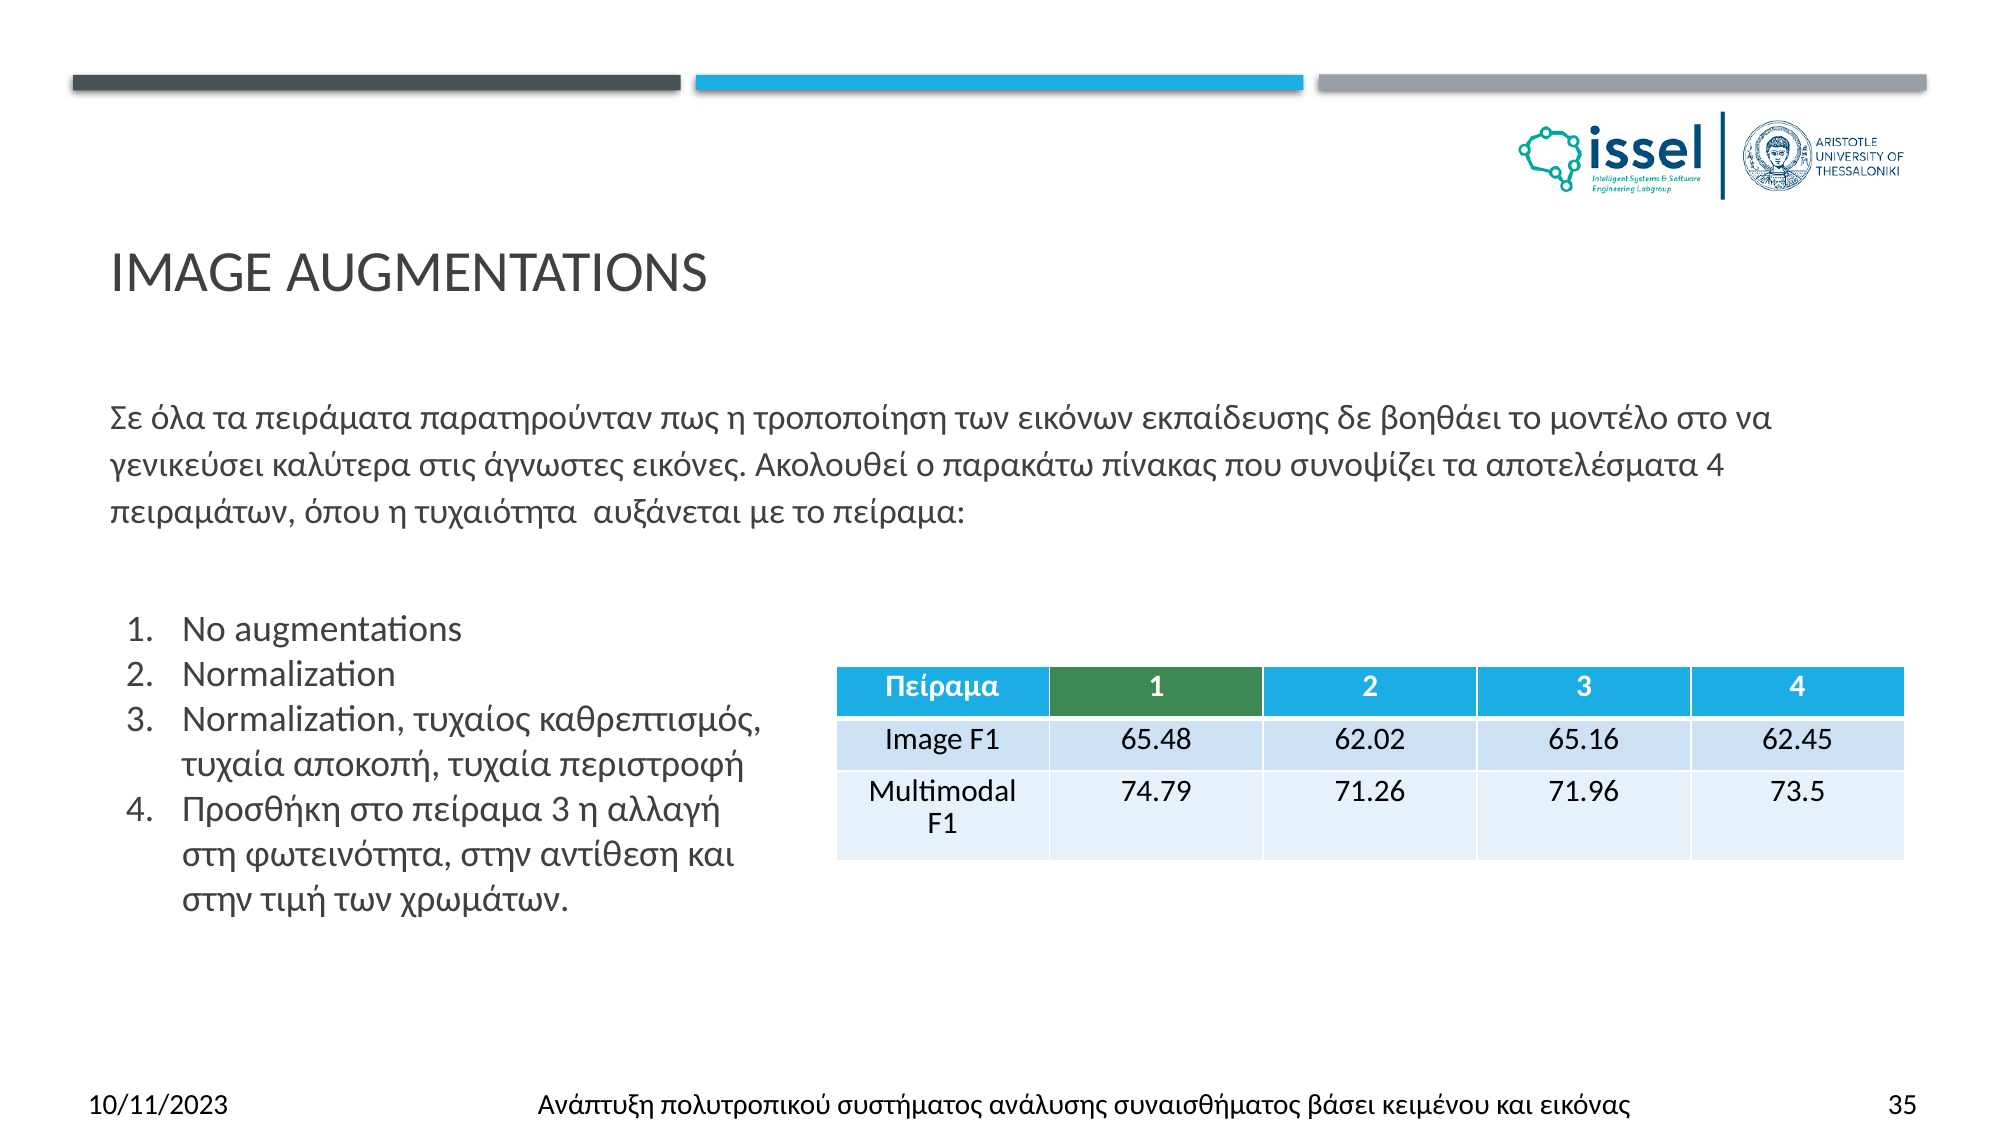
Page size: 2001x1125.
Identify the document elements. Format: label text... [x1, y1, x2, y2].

table_cell 71.96 [1478, 772, 1690, 860]
table_cell 65.48 [1050, 721, 1262, 770]
table_header 1 [1050, 667, 1262, 716]
table_cell 73.5 [1692, 772, 1904, 860]
picture [1515, 110, 1906, 200]
table_header 4 [1692, 667, 1904, 716]
table_cell 74.79 [1050, 772, 1262, 860]
table_cell Multimodal F1 [837, 772, 1049, 860]
table_header 3 [1478, 667, 1690, 716]
table_header 2 [1264, 667, 1476, 716]
table_header Πείραμα [837, 667, 1049, 716]
text_box No augmentations Normalization Normalization, τυχαίος καθρεπτισμός, τυχαία αποκοπή, τυχαία περιστροφή Προσθήκη στο πείραμα 3 η αλλαγή στη φωτεινότητα, στην αντίθεση και στην τιμή των χρωμάτων. [111, 596, 785, 927]
table_cell Image F1 [837, 721, 1049, 770]
table_cell 62.02 [1264, 721, 1476, 770]
table_cell 65.16 [1478, 721, 1690, 770]
list Σε όλα τα πειράματα παρατηρούνταν πως η τροποποίηση των εικόνων εκπαίδευσης δε βοηθάει το μοντέλο στο να γενικεύσει καλύτερα στις άγνωστες εικόνες. Ακολουθεί ο παρακάτω πίνακας που συνοψίζει τα αποτελέσματα 4 πειραμάτων, όπου η τυχαιότητα αυξάνεται με το πείραμα: [95, 357, 1905, 563]
table_cell 62.45 [1692, 721, 1904, 770]
table_cell 71.26 [1264, 772, 1476, 860]
title Image augmentations [95, 115, 1905, 311]
text_box 10/11/2023 Ανάπτυξη πολυτροπικού συστήματος ανάλυσης συναισθήματος βάσει κειμένου και εικόνας 35 [73, 1078, 1937, 1125]
